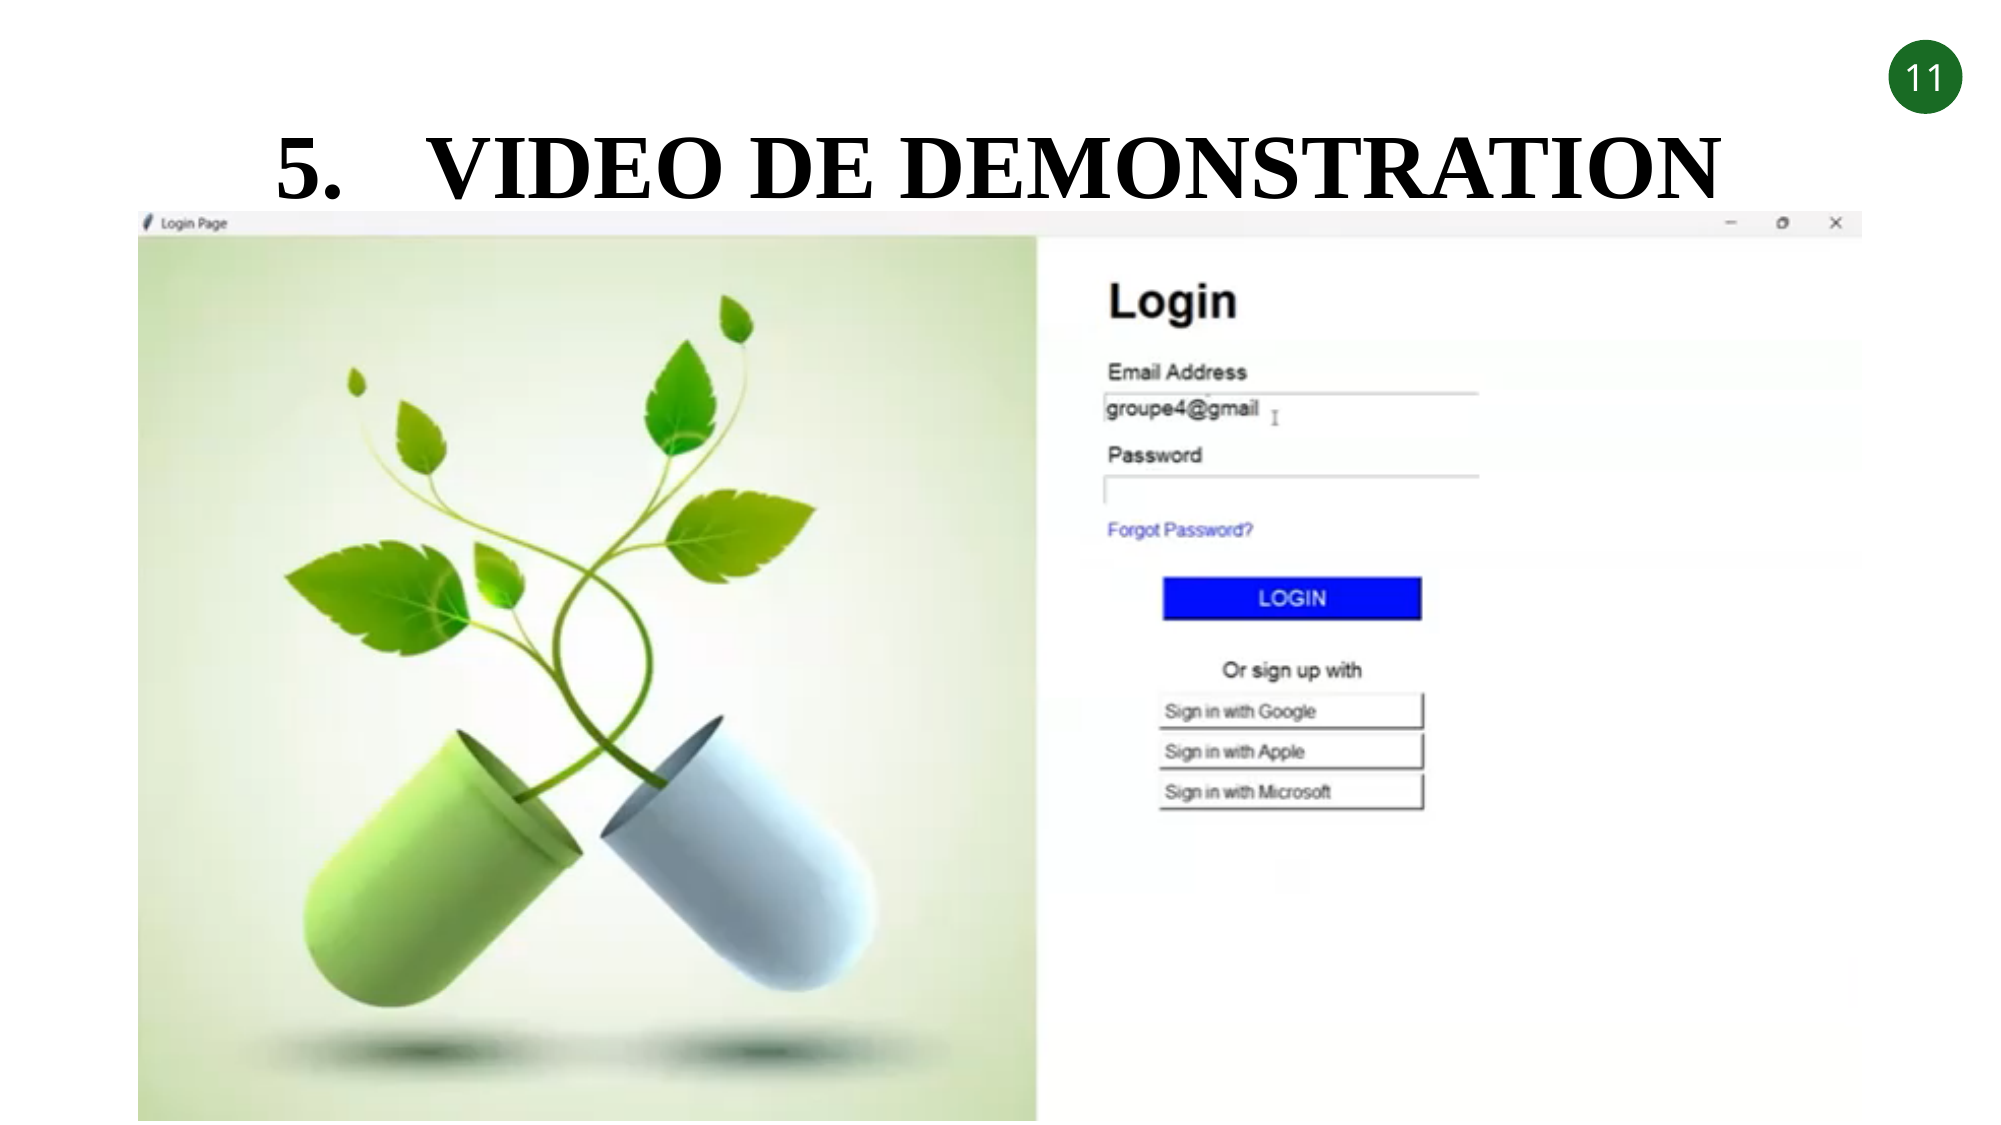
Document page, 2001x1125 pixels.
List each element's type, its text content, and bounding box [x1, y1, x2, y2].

text_box 11 [1886, 38, 1965, 116]
title 5. VIDEO DE DEMONSTRATION [137, 59, 1863, 209]
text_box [136, 209, 1863, 1123]
